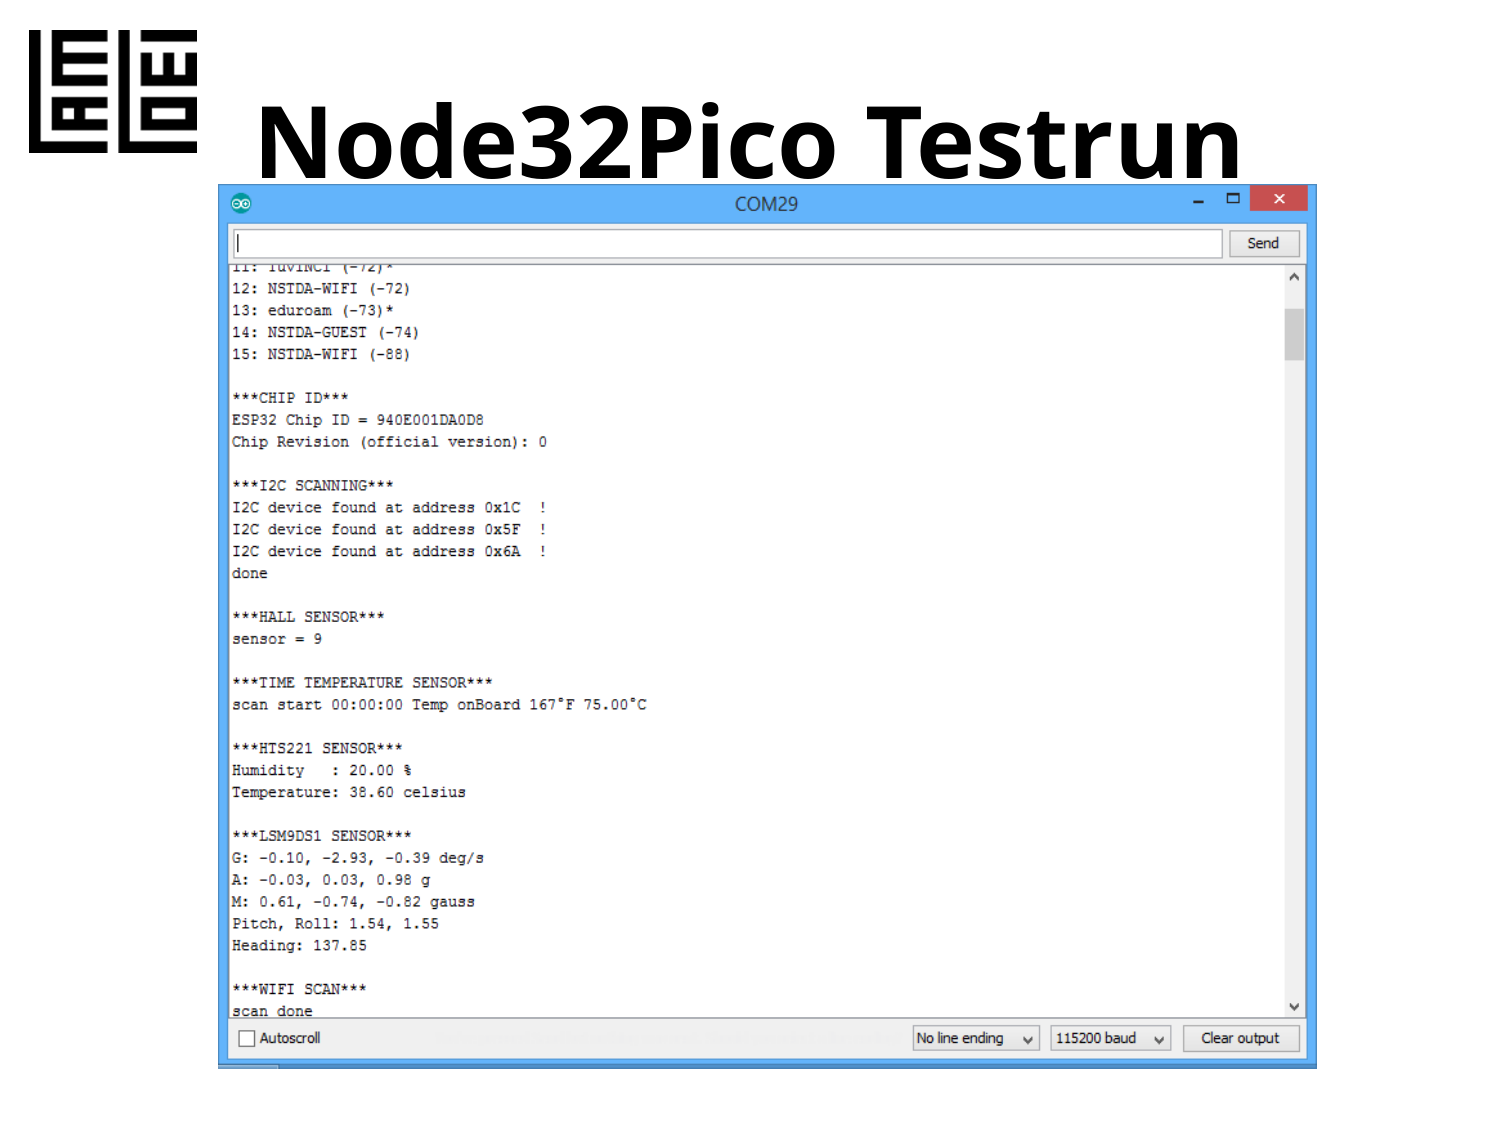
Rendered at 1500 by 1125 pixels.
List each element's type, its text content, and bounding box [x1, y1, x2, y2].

picture [29, 30, 197, 153]
picture [218, 184, 1318, 1069]
title Node32Pico Testrun [75, 45, 1425, 233]
